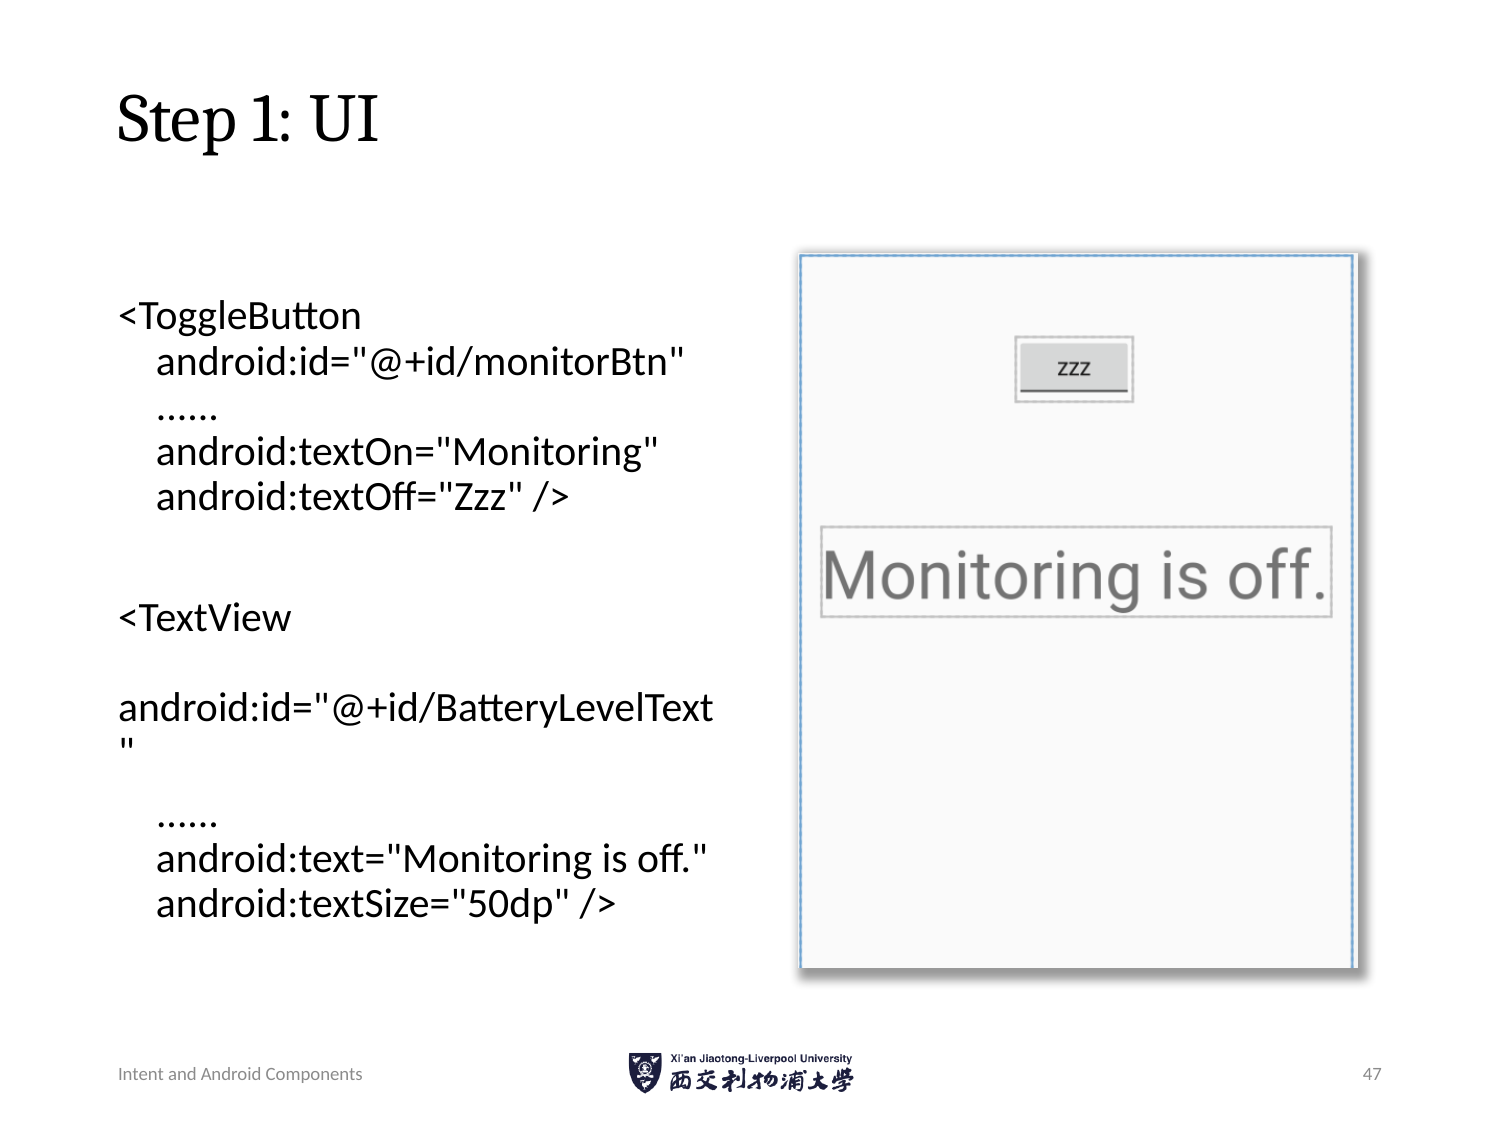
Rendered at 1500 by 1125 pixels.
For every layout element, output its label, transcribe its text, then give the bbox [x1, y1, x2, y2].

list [798, 253, 1358, 968]
list <ToggleButton android:id="@+id/monitorBtn" ...... android:textOn="Monitoring" android:textOff="Zzz" /> <TextView android:id="@+id/BatteryLevelText" ...... android:text="Monitoring is off." android:textSize="50dp" /> [103, 207, 741, 1014]
title Step 1: UI [103, 59, 1397, 178]
slide_number 47 [1059, 1042, 1397, 1103]
slide_number Intent and Android Components [103, 1042, 441, 1103]
picture [625, 1049, 857, 1096]
